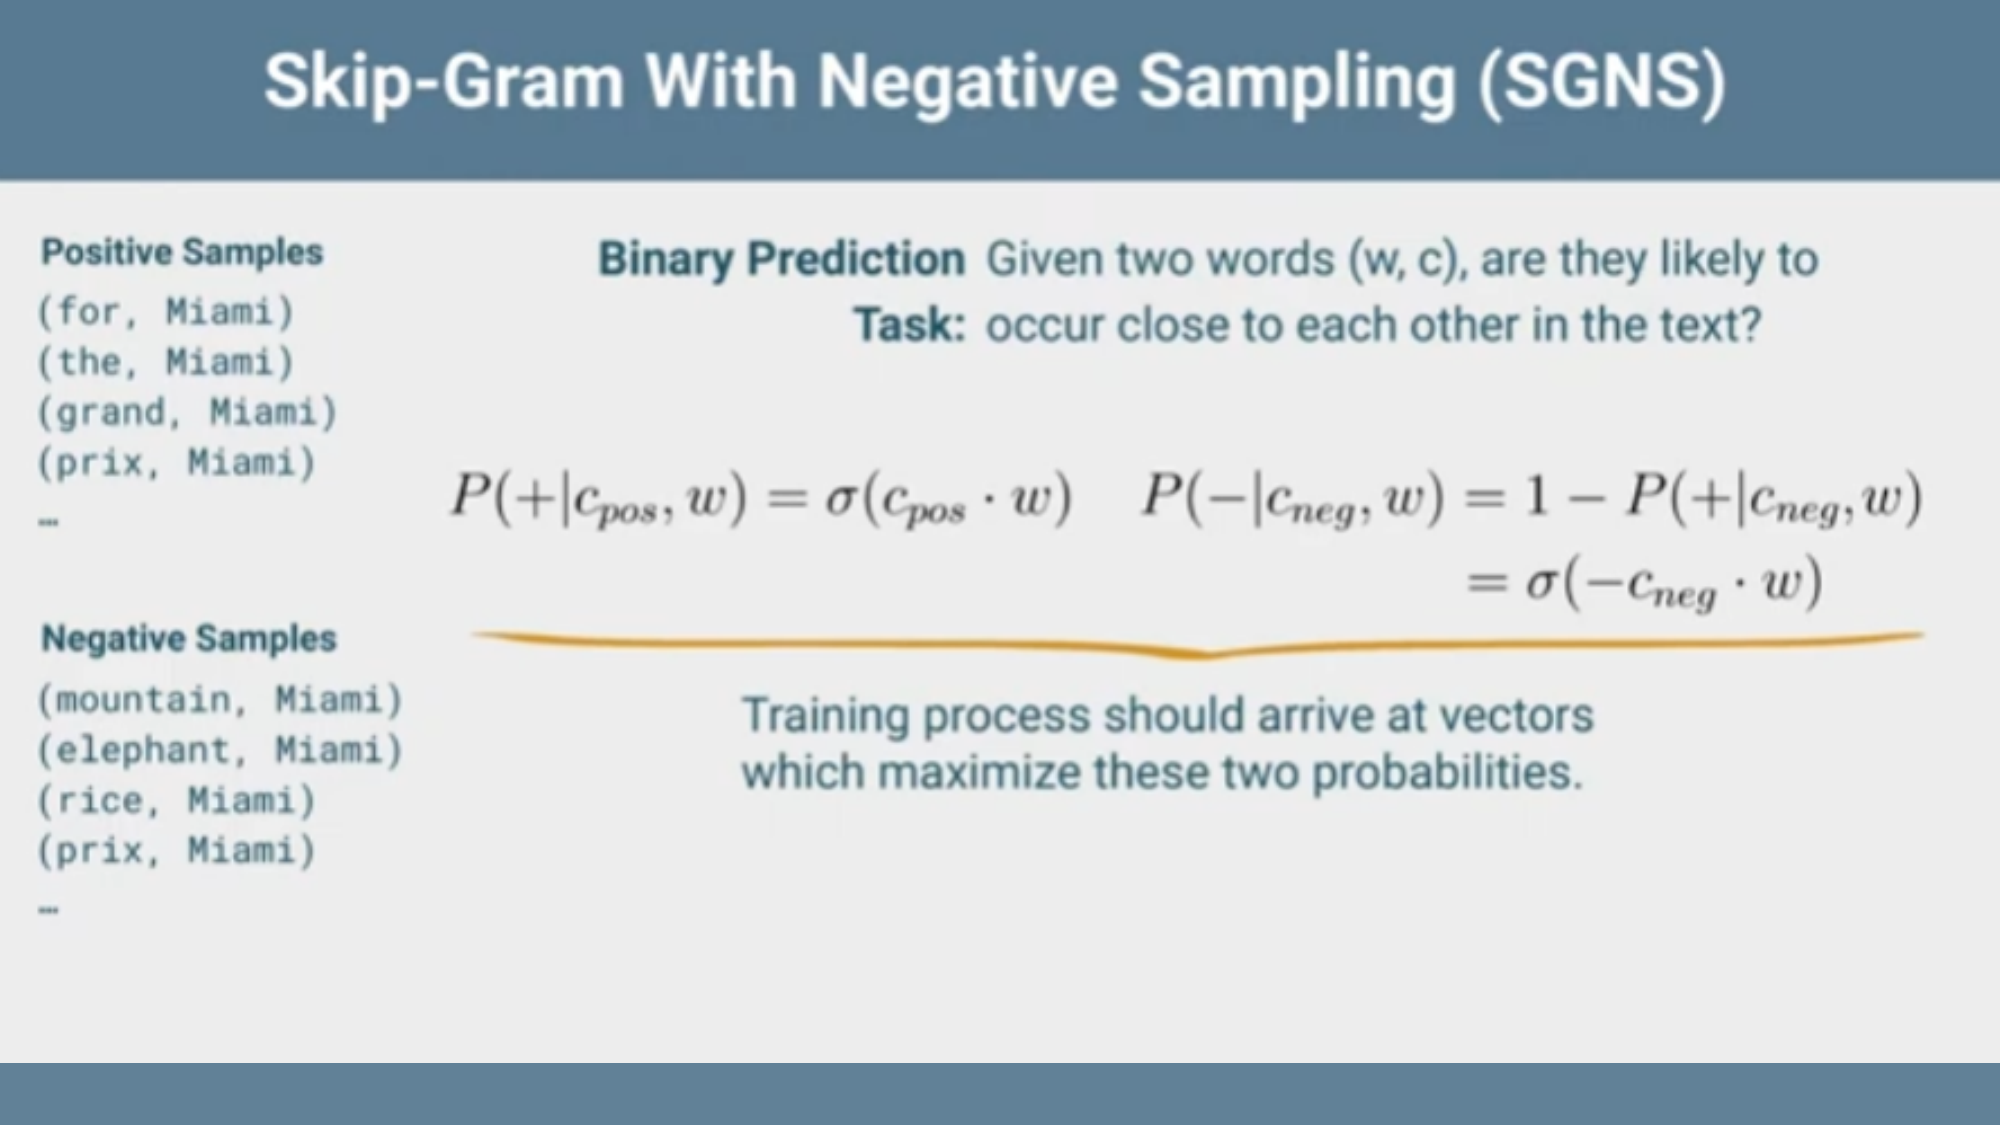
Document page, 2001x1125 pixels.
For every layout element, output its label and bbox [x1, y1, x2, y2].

list [0, 0, 2000, 1064]
